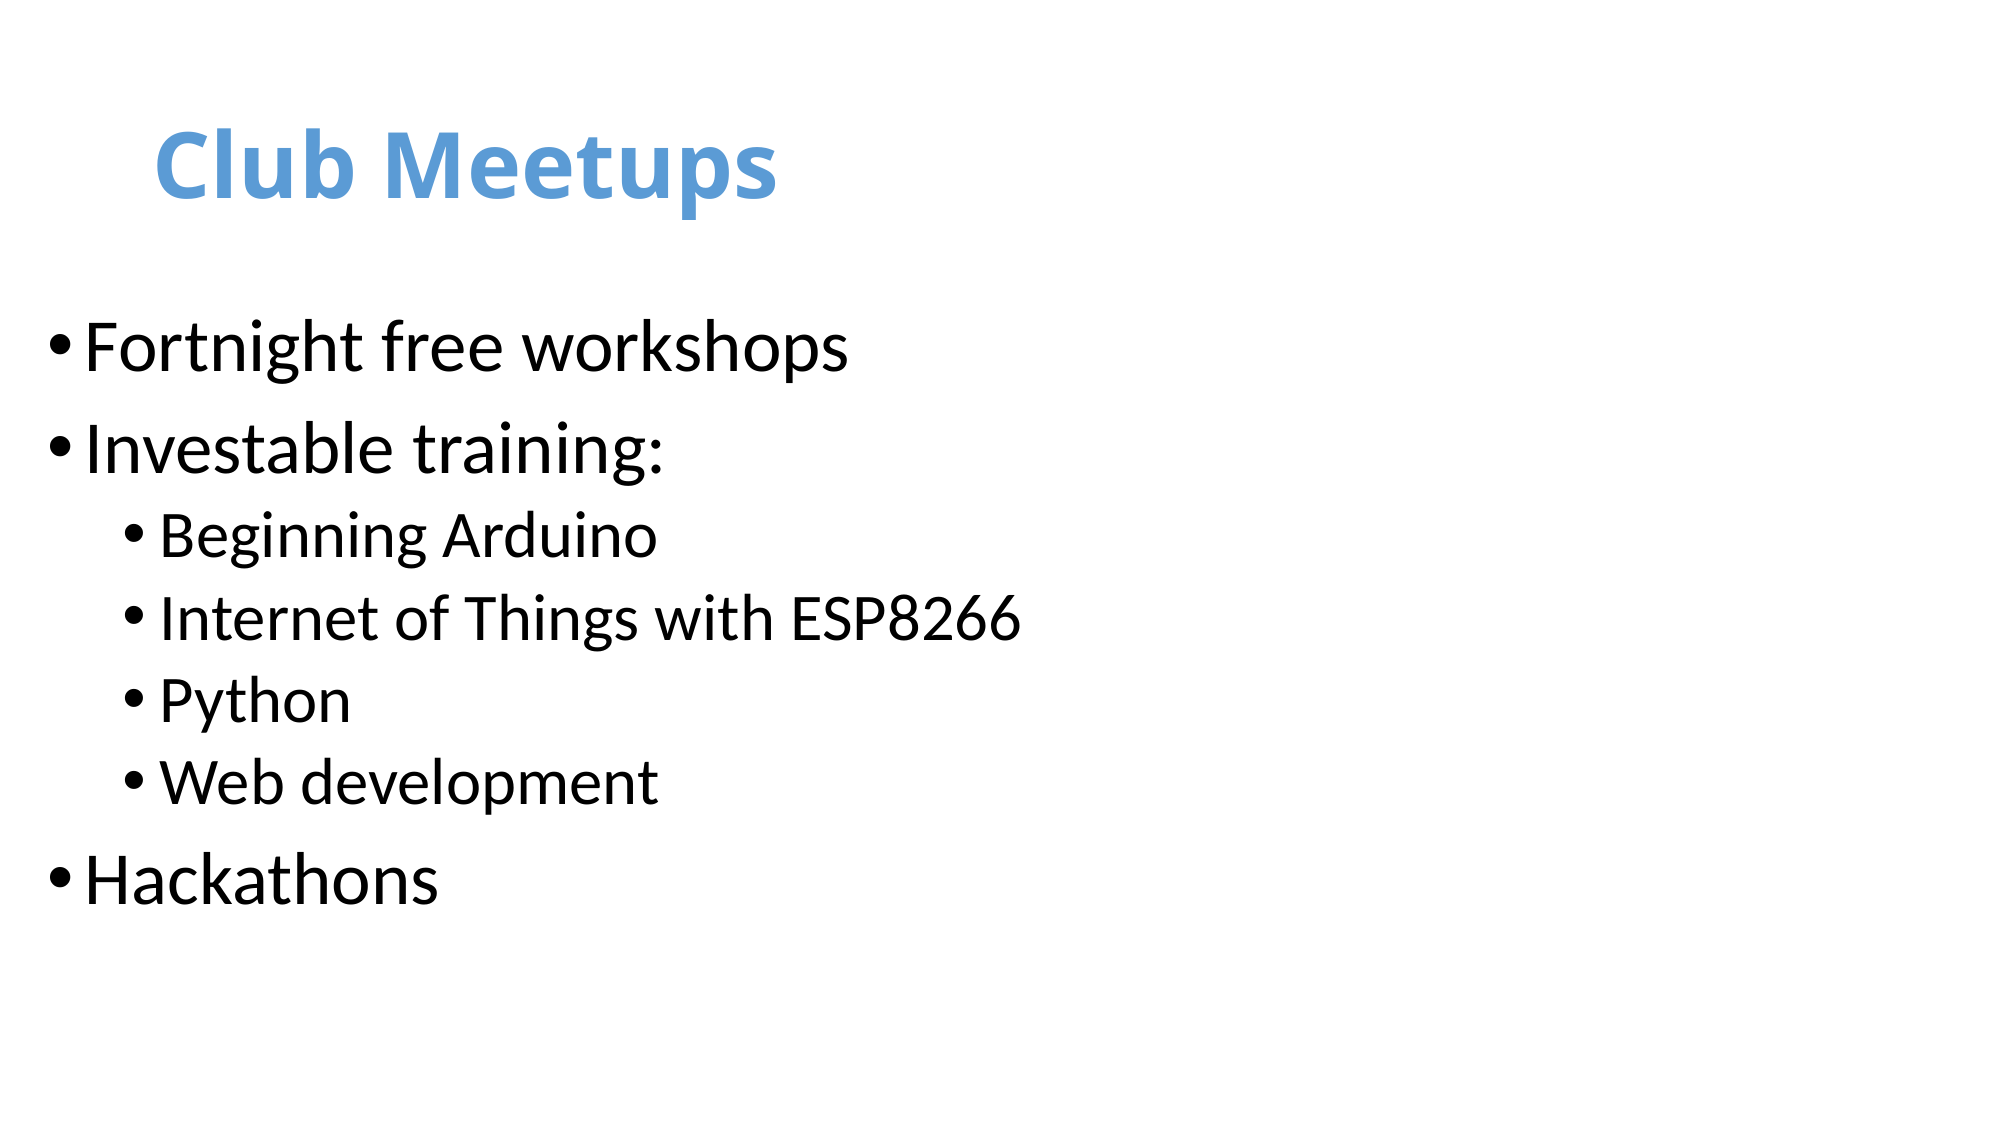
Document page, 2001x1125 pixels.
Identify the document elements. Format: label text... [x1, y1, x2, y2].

title Club Meetups [137, 59, 1863, 278]
list Fortnight free workshops Investable training: Beginning Arduino Internet of Things with ESP8266 Python Web development Hackathons [32, 299, 1954, 1014]
